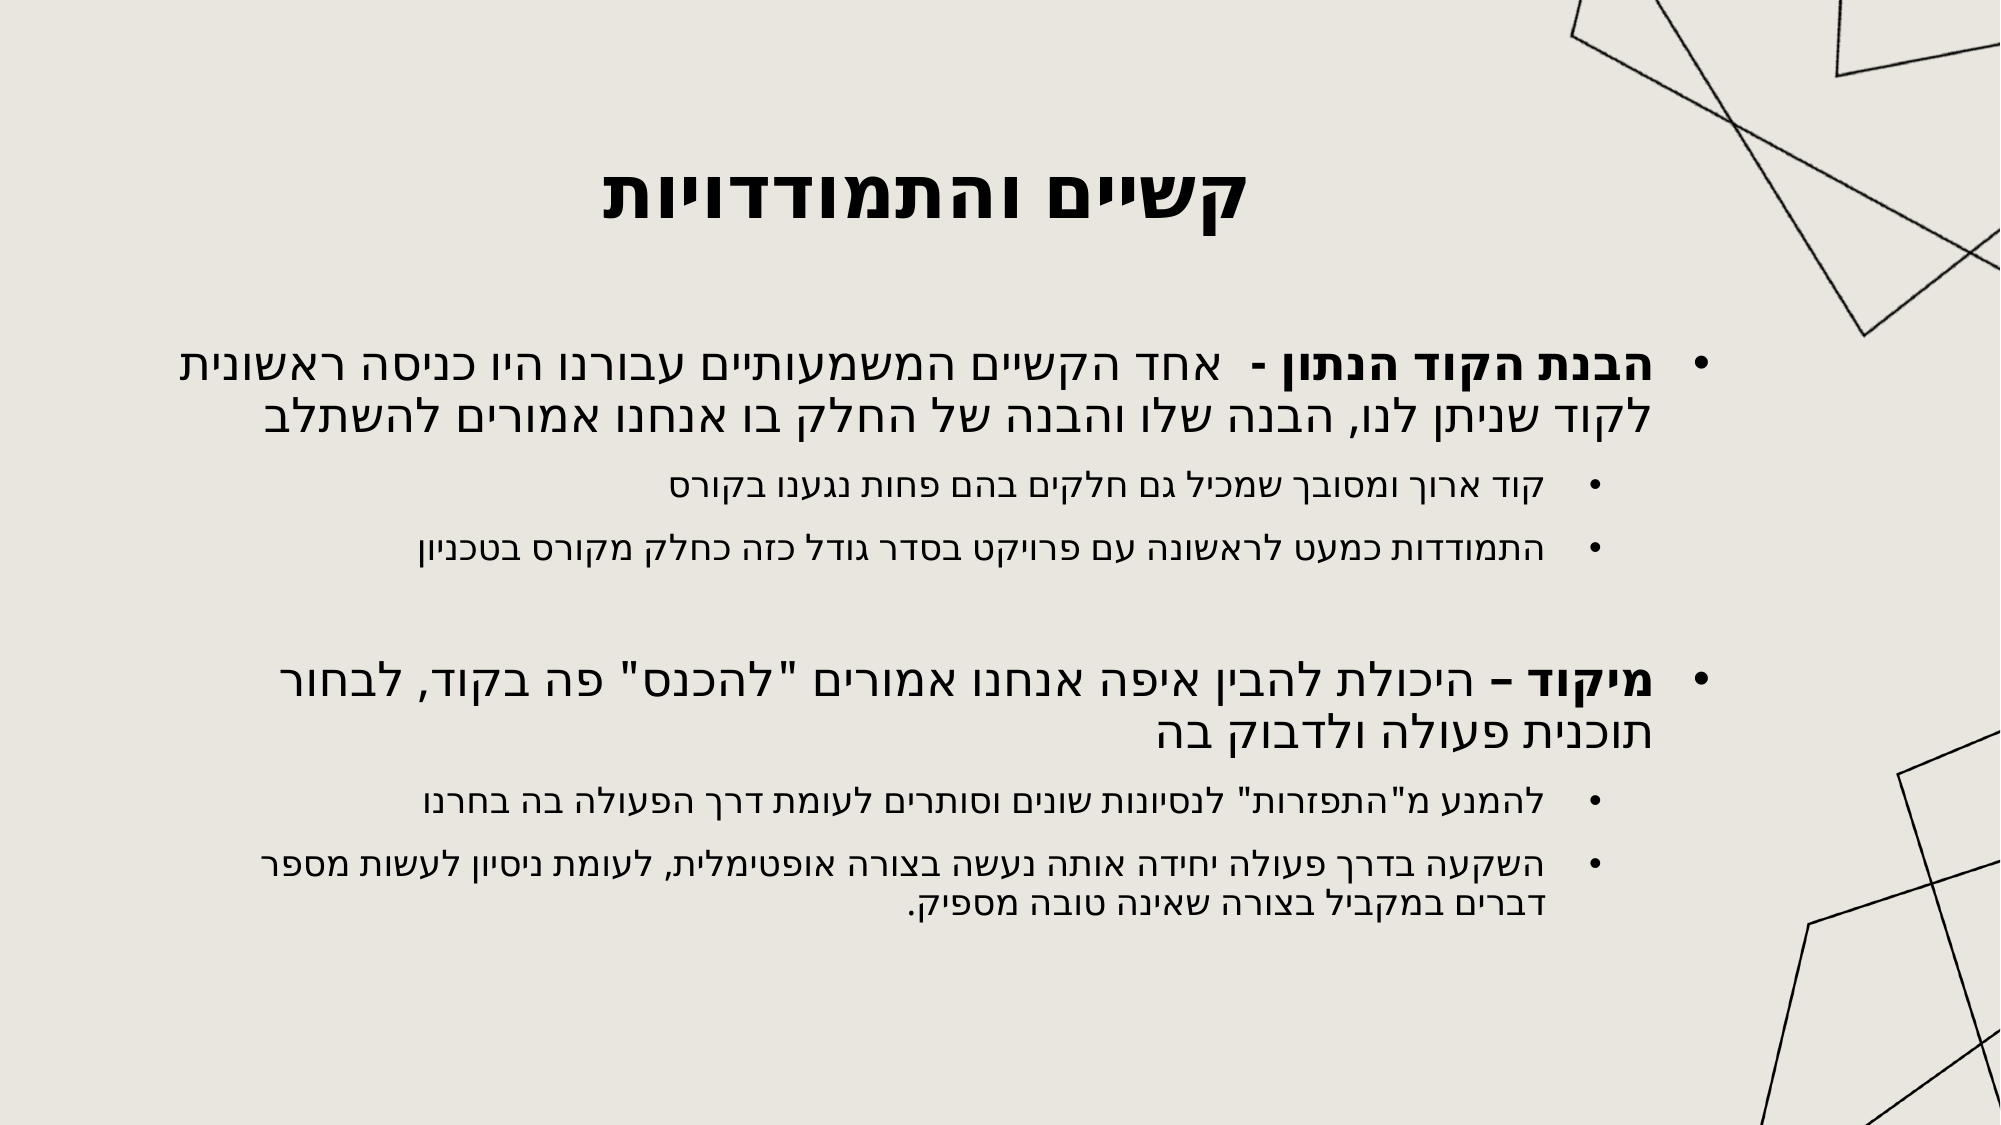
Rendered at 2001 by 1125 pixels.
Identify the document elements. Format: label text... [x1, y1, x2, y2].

picture [1553, 0, 2000, 345]
picture [1723, 654, 2001, 1125]
list הבנת הקוד הנתון - אחד הקשיים המשמעותיים עבורנו היו כניסה ראשונית לקוד שניתן לנו, הבנה שלו והבנה של החלק בו אנחנו אמורים להשתלב קוד ארוך ומסובך שמכיל גם חלקים בהם פחות נגענו בקורס התמודדות כמעט לראשונה עם פרויקט בסדר גודל כזה כחלק מקורס בטכניון מיקוד – היכולת להבין איפה אנחנו אמורים "להכנס" פה בקוד, לבחור תוכנית פעולה ולדבוק בה להמנע מ"התפזרות" לנסיונות שונים וסותרים לעומת דרך הפעולה בה בחרנו השקעה בדרך פעולה יחידה אותה נעשה בצורה אופטימלית, לעומת ניסיון לעשות מספר דברים במקביל בצורה שאינה טובה מספיק. [150, 331, 1725, 974]
title קשיים והתמודדויות [146, 71, 1709, 318]
